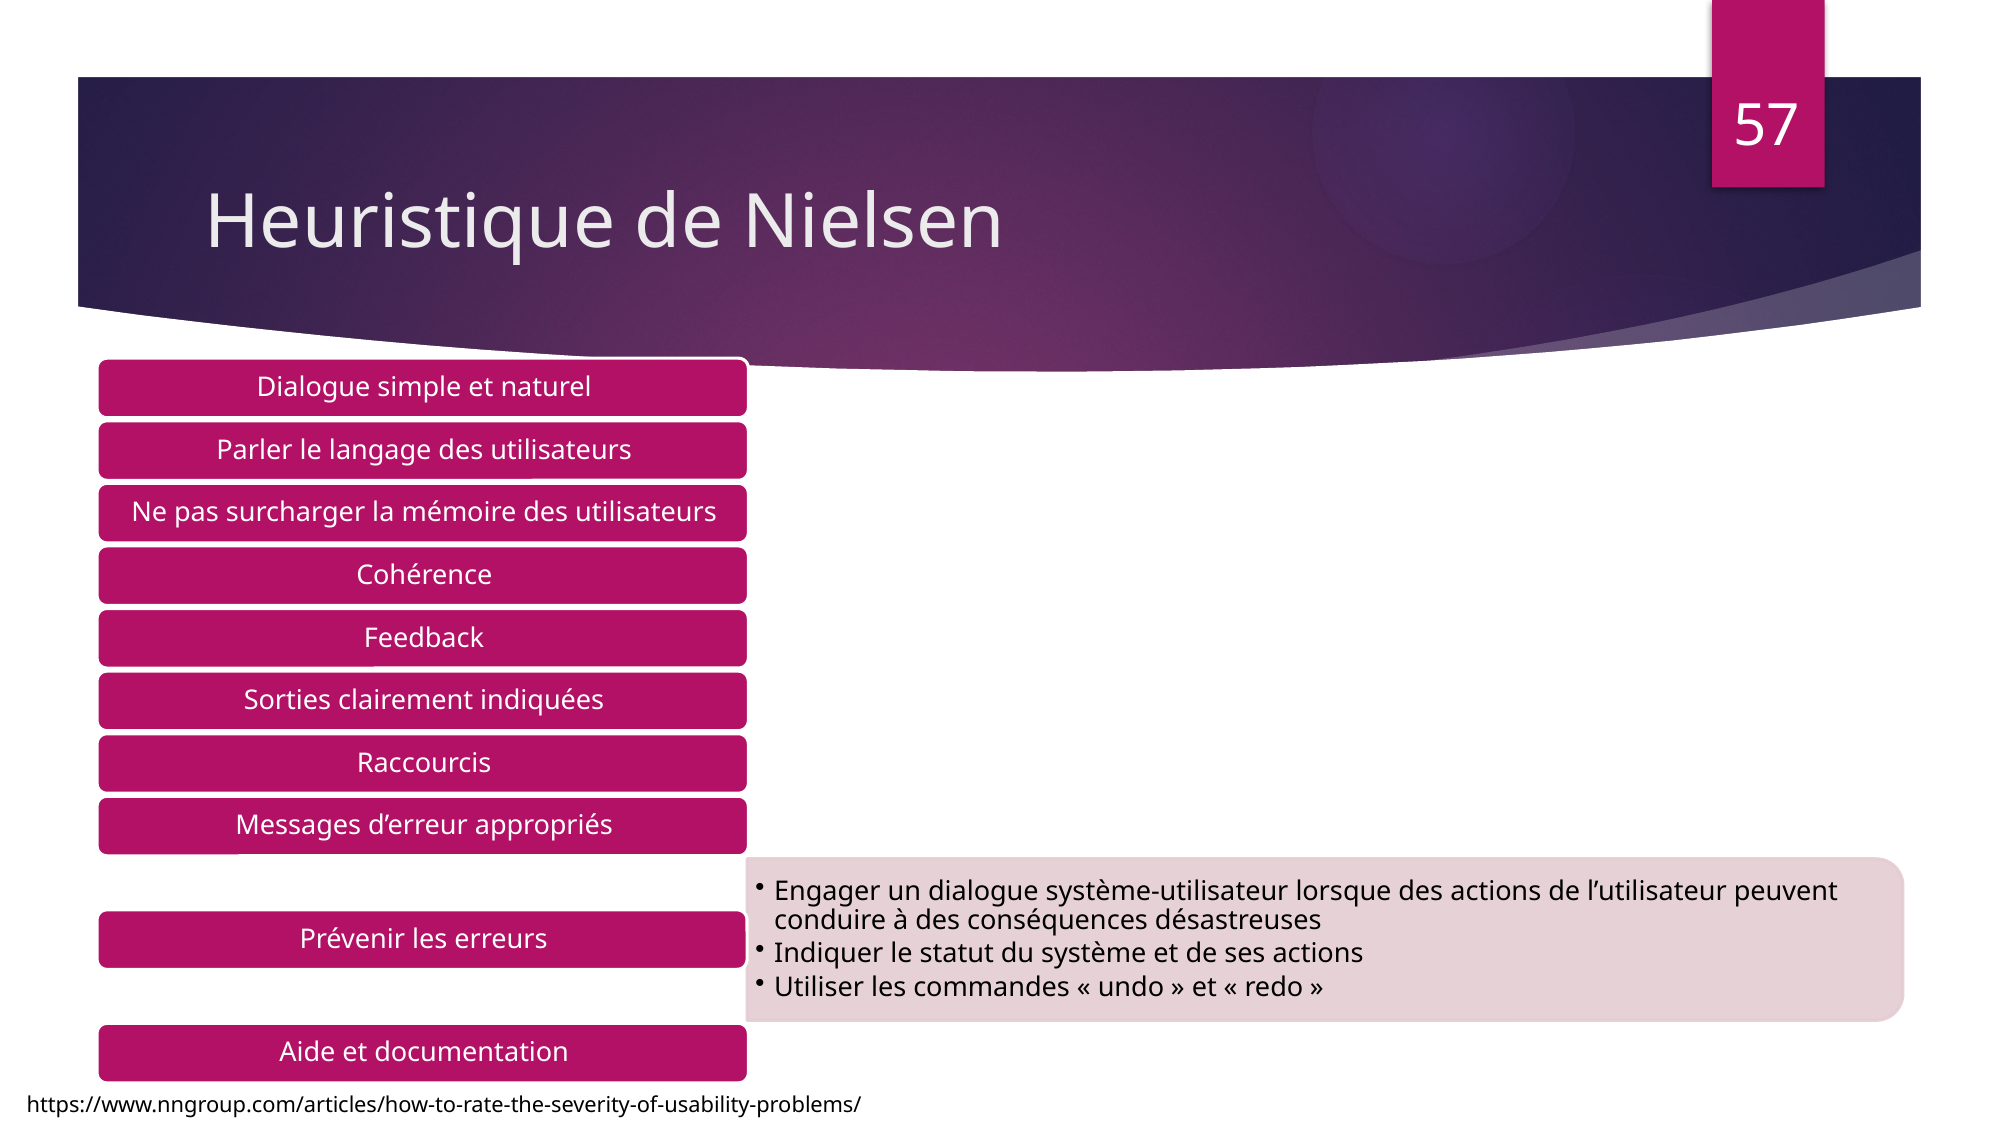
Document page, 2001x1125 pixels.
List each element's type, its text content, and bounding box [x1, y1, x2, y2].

slide_number 57 [1698, 48, 1836, 175]
text_box https://www.nngroup.com/articles/how-to-rate-the-severity-of-usability-problems/ [11, 1083, 1684, 1125]
title Heuristique de Nielsen [189, 159, 1627, 276]
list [95, 357, 1905, 1084]
